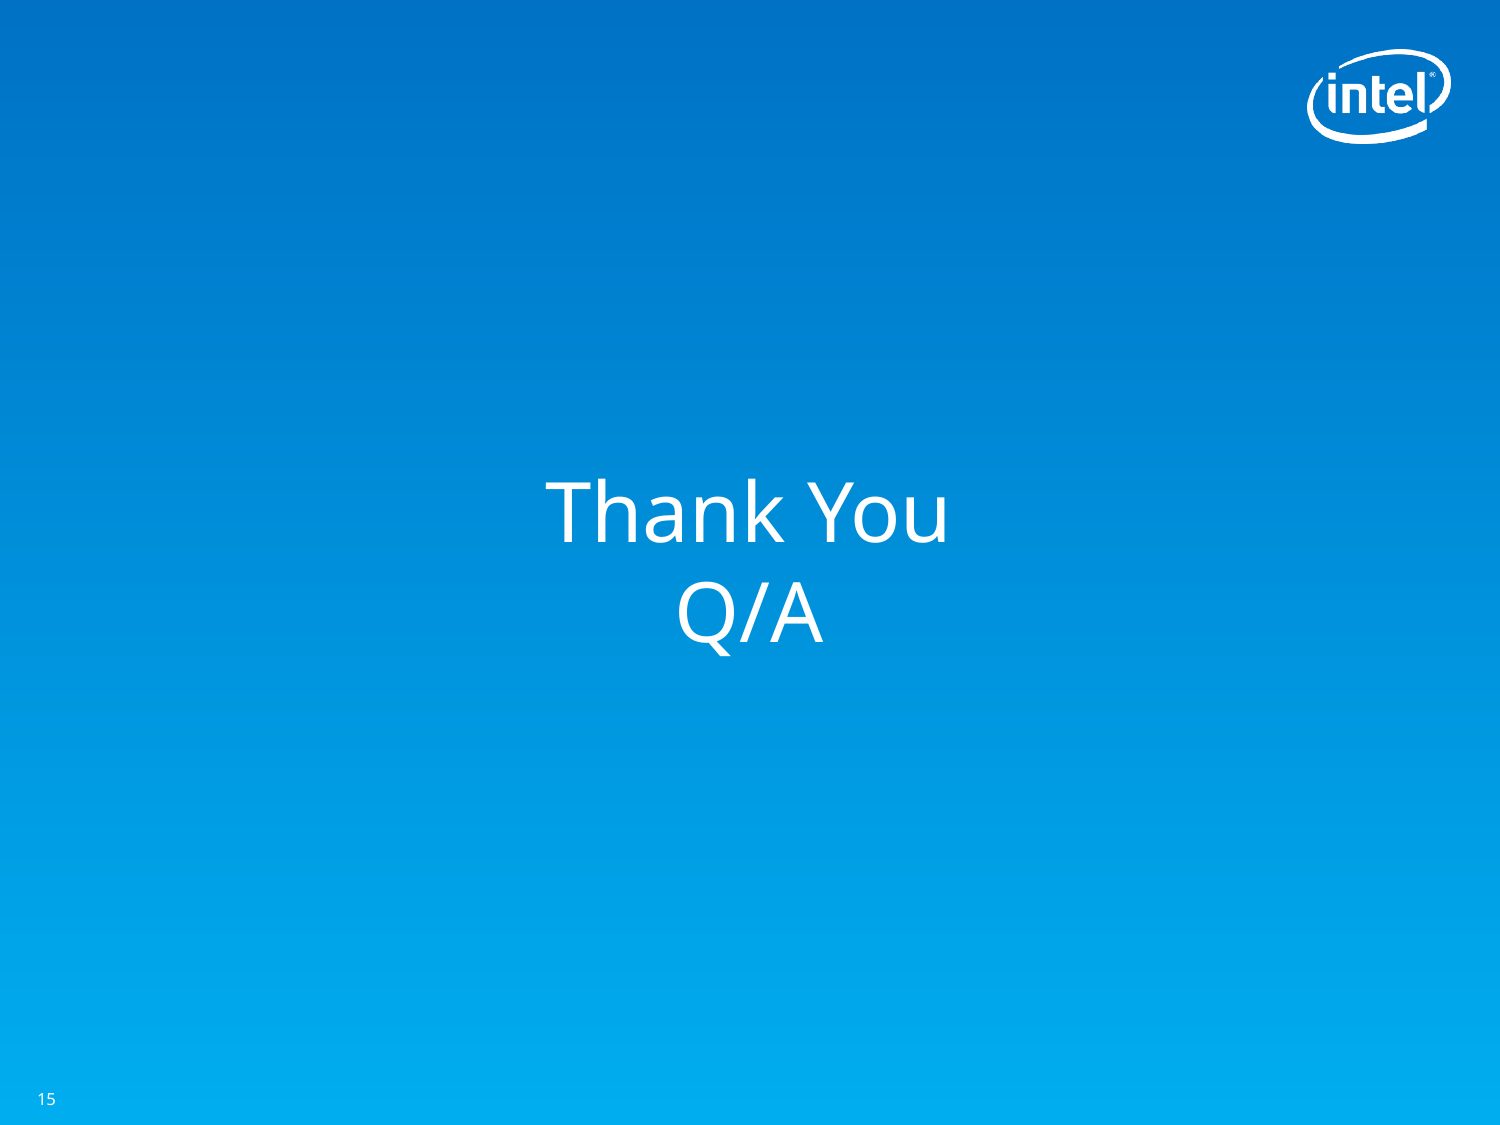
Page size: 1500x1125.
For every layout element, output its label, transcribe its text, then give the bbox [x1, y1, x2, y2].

slide_number 15 [12, 1074, 81, 1125]
picture [1307, 49, 1451, 144]
title Thank You Q/A [217, 447, 1281, 672]
